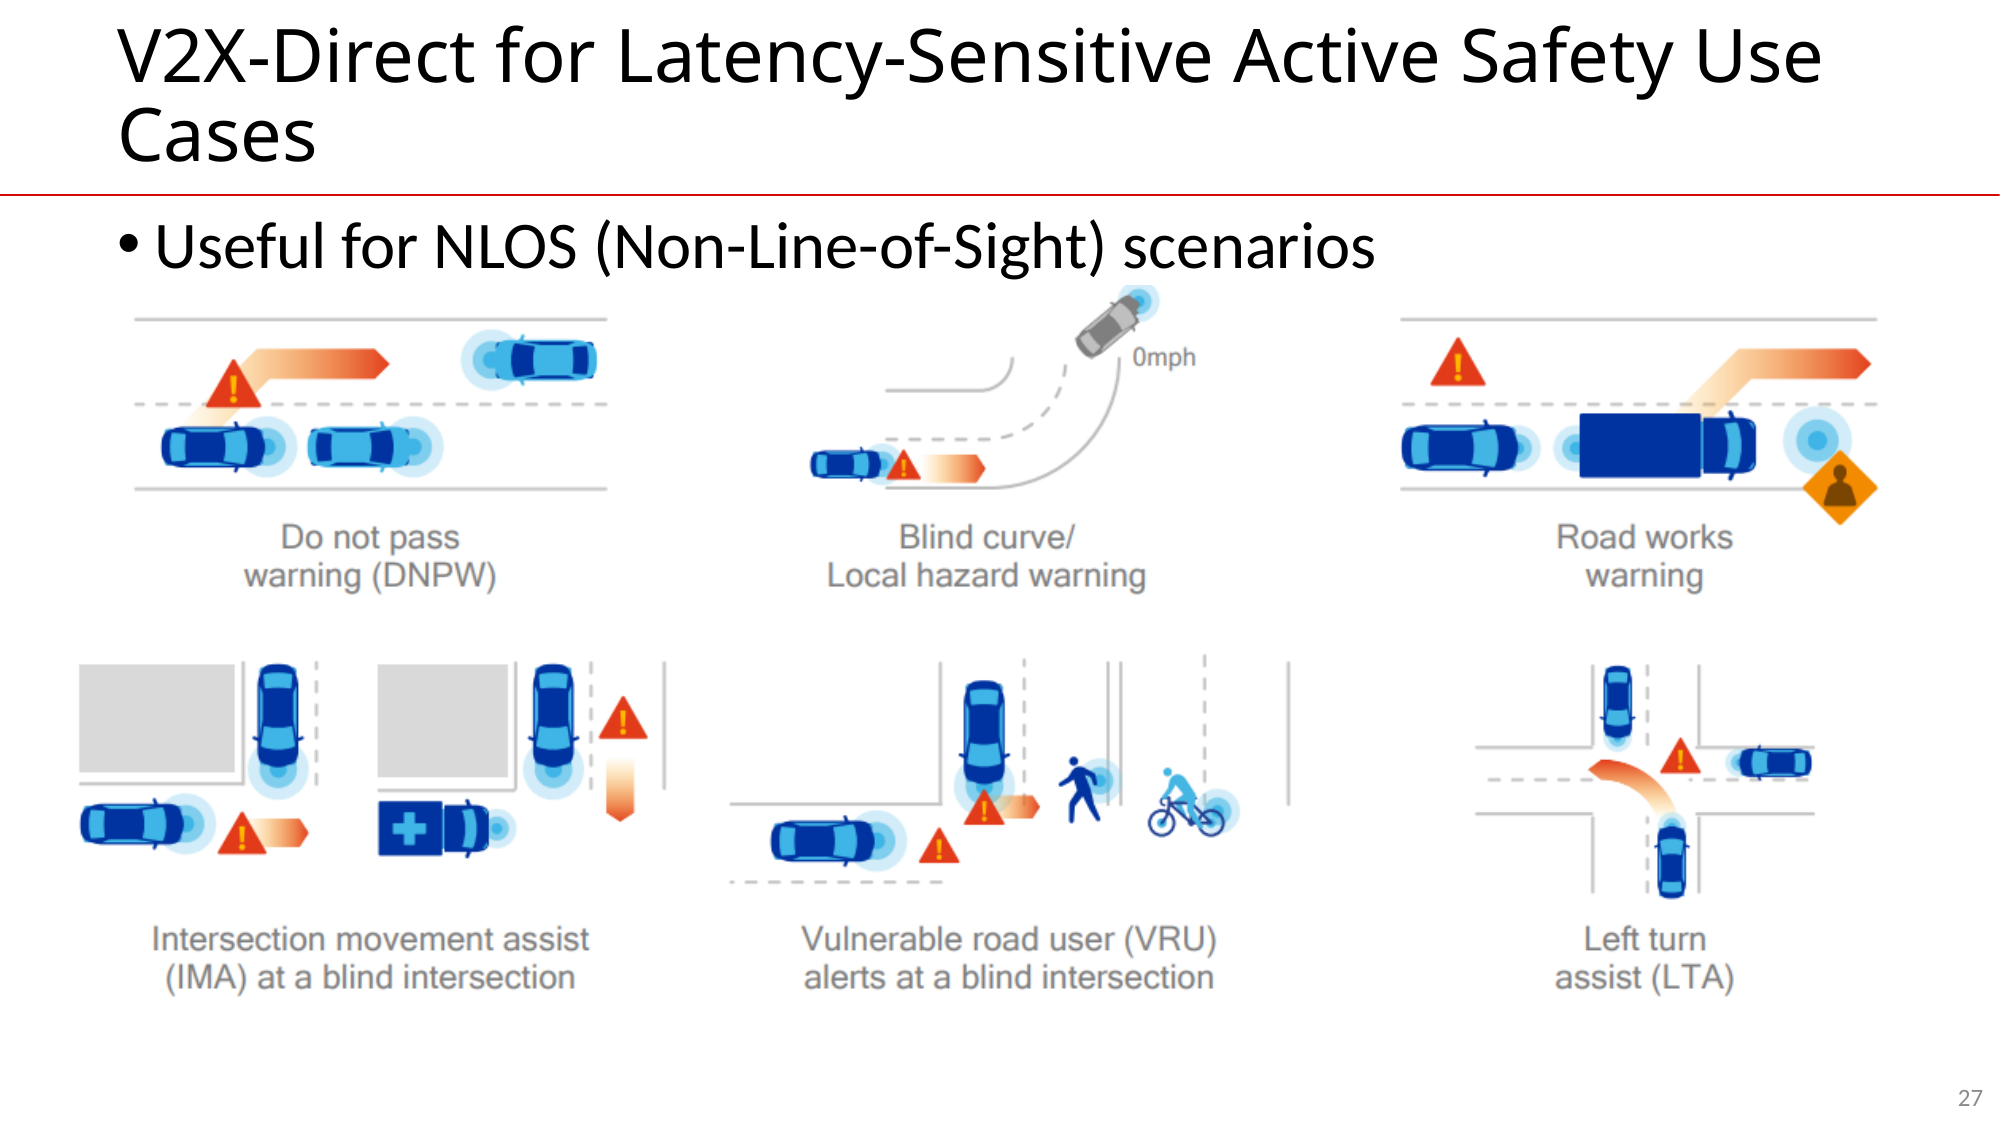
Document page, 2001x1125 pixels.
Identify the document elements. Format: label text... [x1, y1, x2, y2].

list Useful for NLOS (Non-Line-of-Sight) scenarios [102, 203, 1899, 1056]
title V2X-Direct for Latency-Sensitive Active Safety Use Cases [102, 10, 1899, 186]
picture [62, 285, 1888, 1011]
slide_number 27 [1548, 1066, 1999, 1125]
